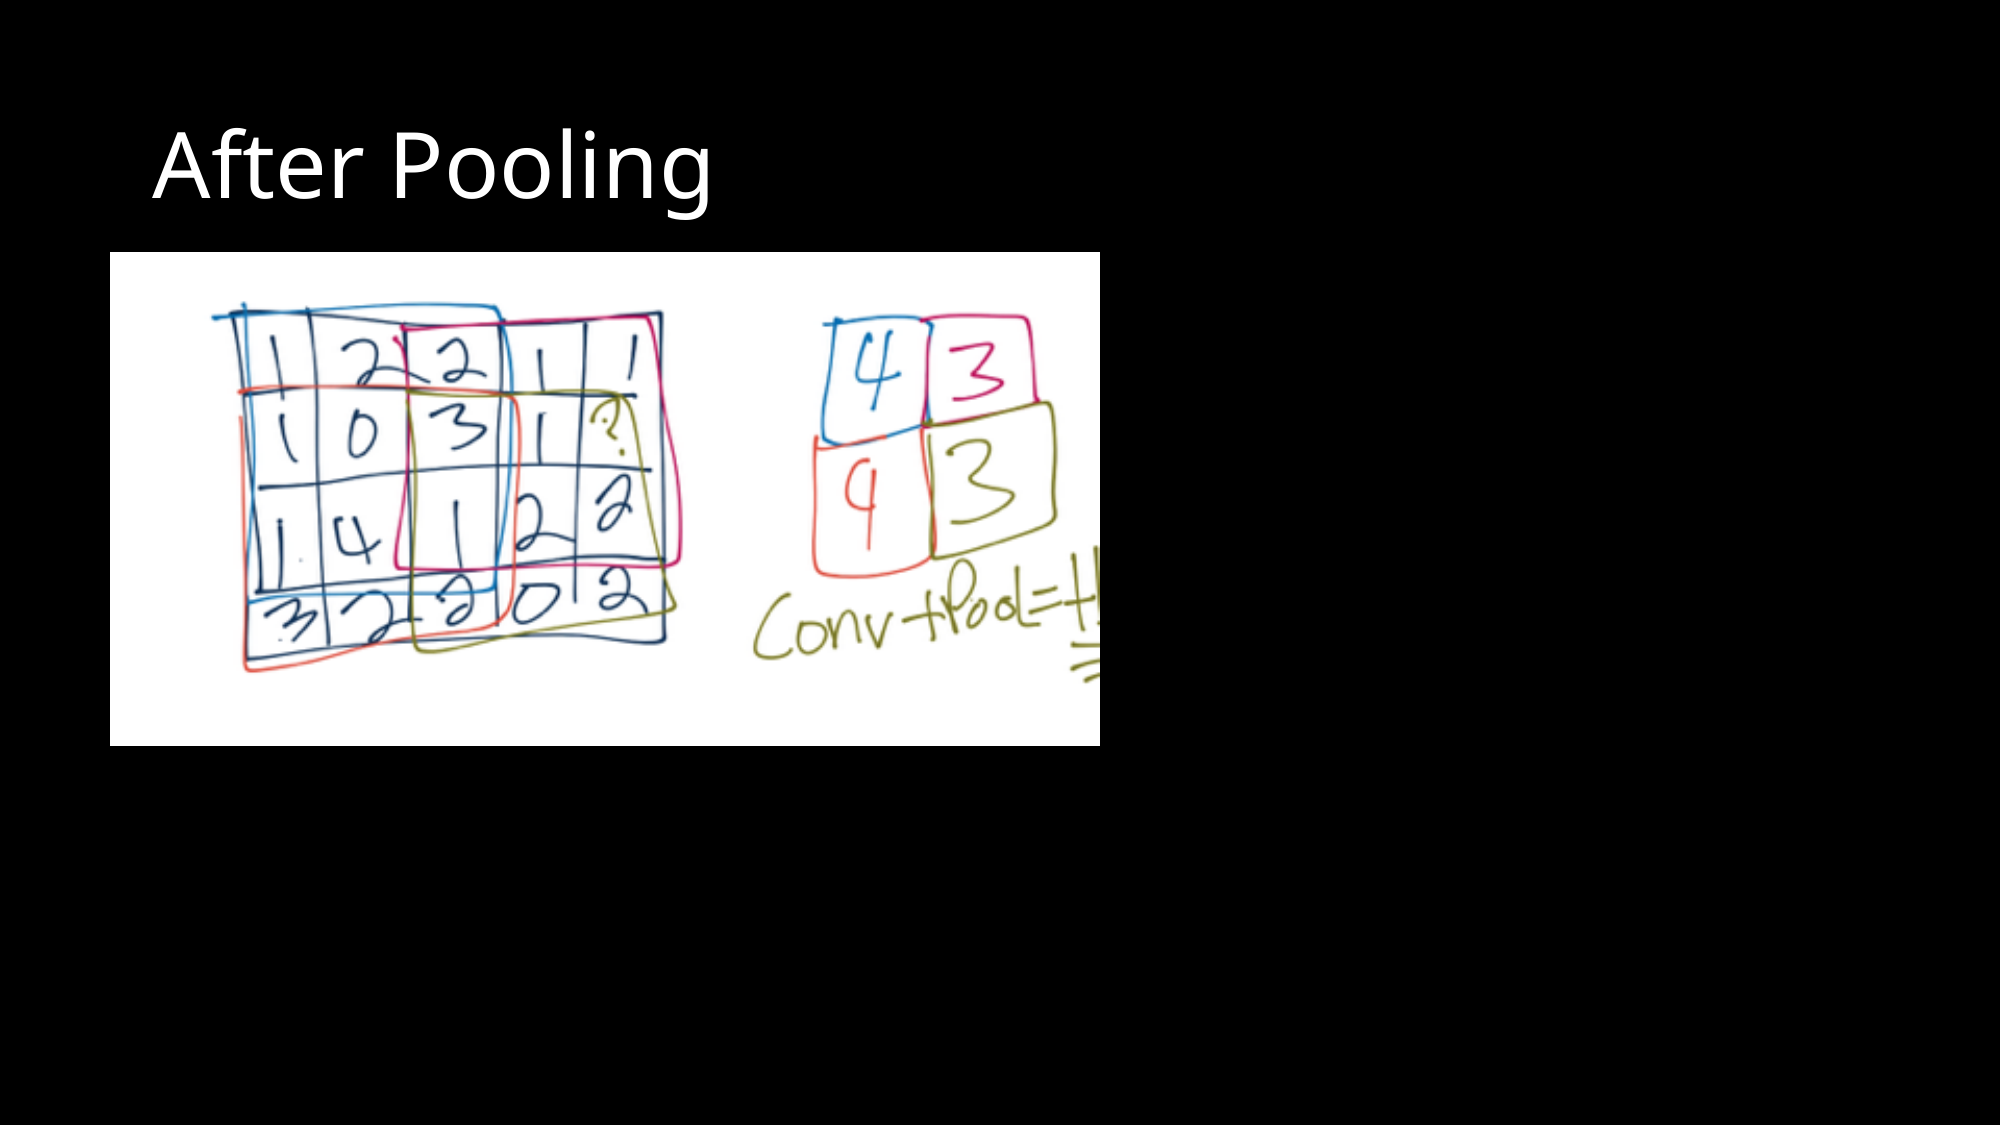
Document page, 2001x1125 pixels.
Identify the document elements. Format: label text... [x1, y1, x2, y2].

title After Pooling [137, 59, 1863, 278]
picture [109, 252, 1100, 746]
